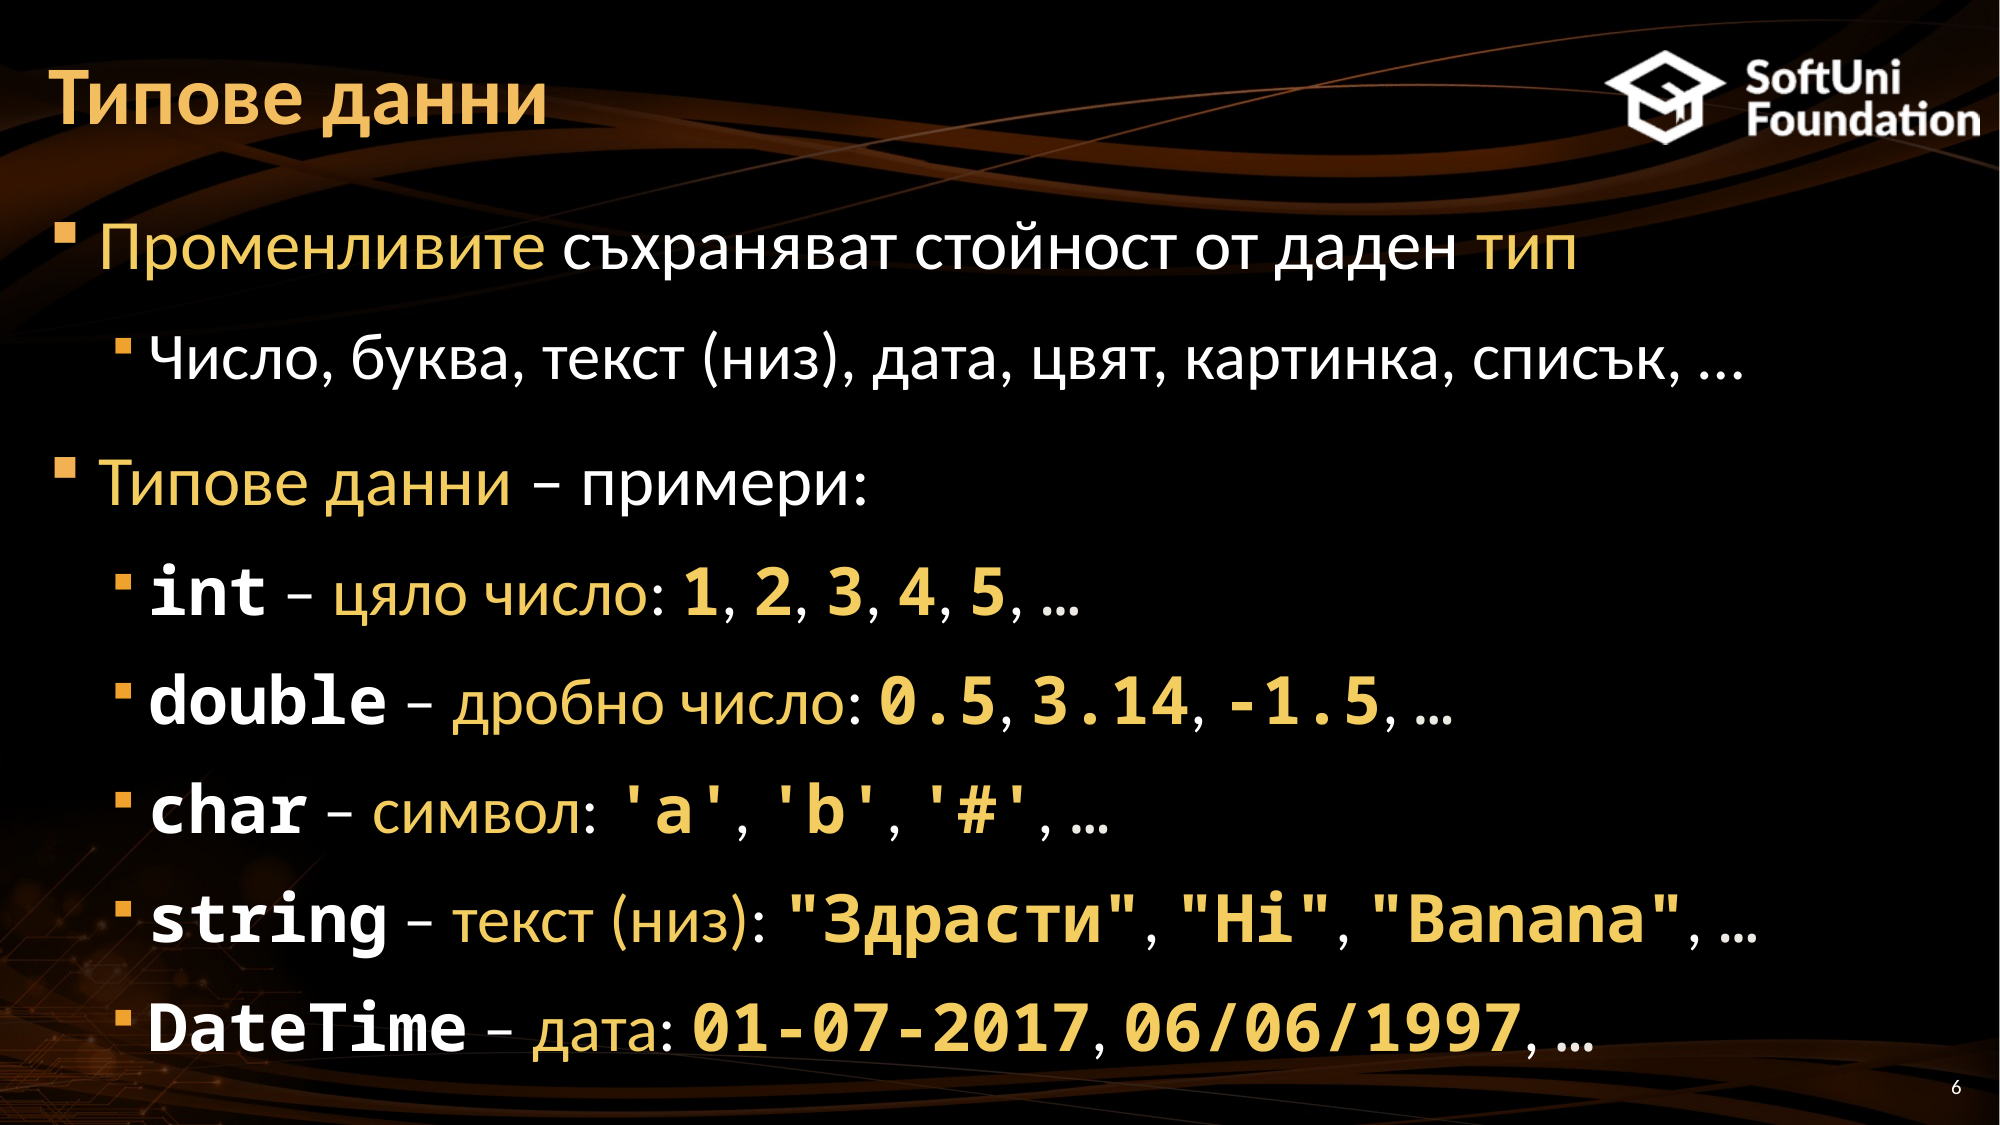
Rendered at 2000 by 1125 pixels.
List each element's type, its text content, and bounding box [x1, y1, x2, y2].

list Променливите съхраняват стойност от даден тип Число, буква, текст (низ), дата, цвят, картинка, списък, … Типове данни – примери: int – цяло число: 1, 2, 3, 4, 5, … double – дробно число: 0.5, 3.14, -1.5, … char – символ: 'a', 'b', '#', … string – текст (низ): "Здрасти", "Hi", "Banana", … DateTime – дата: 01-07-2017, 06/06/1997, … [31, 188, 1968, 1103]
title Типове данни [30, 6, 1602, 189]
picture [0, 0, 2000, 1125]
